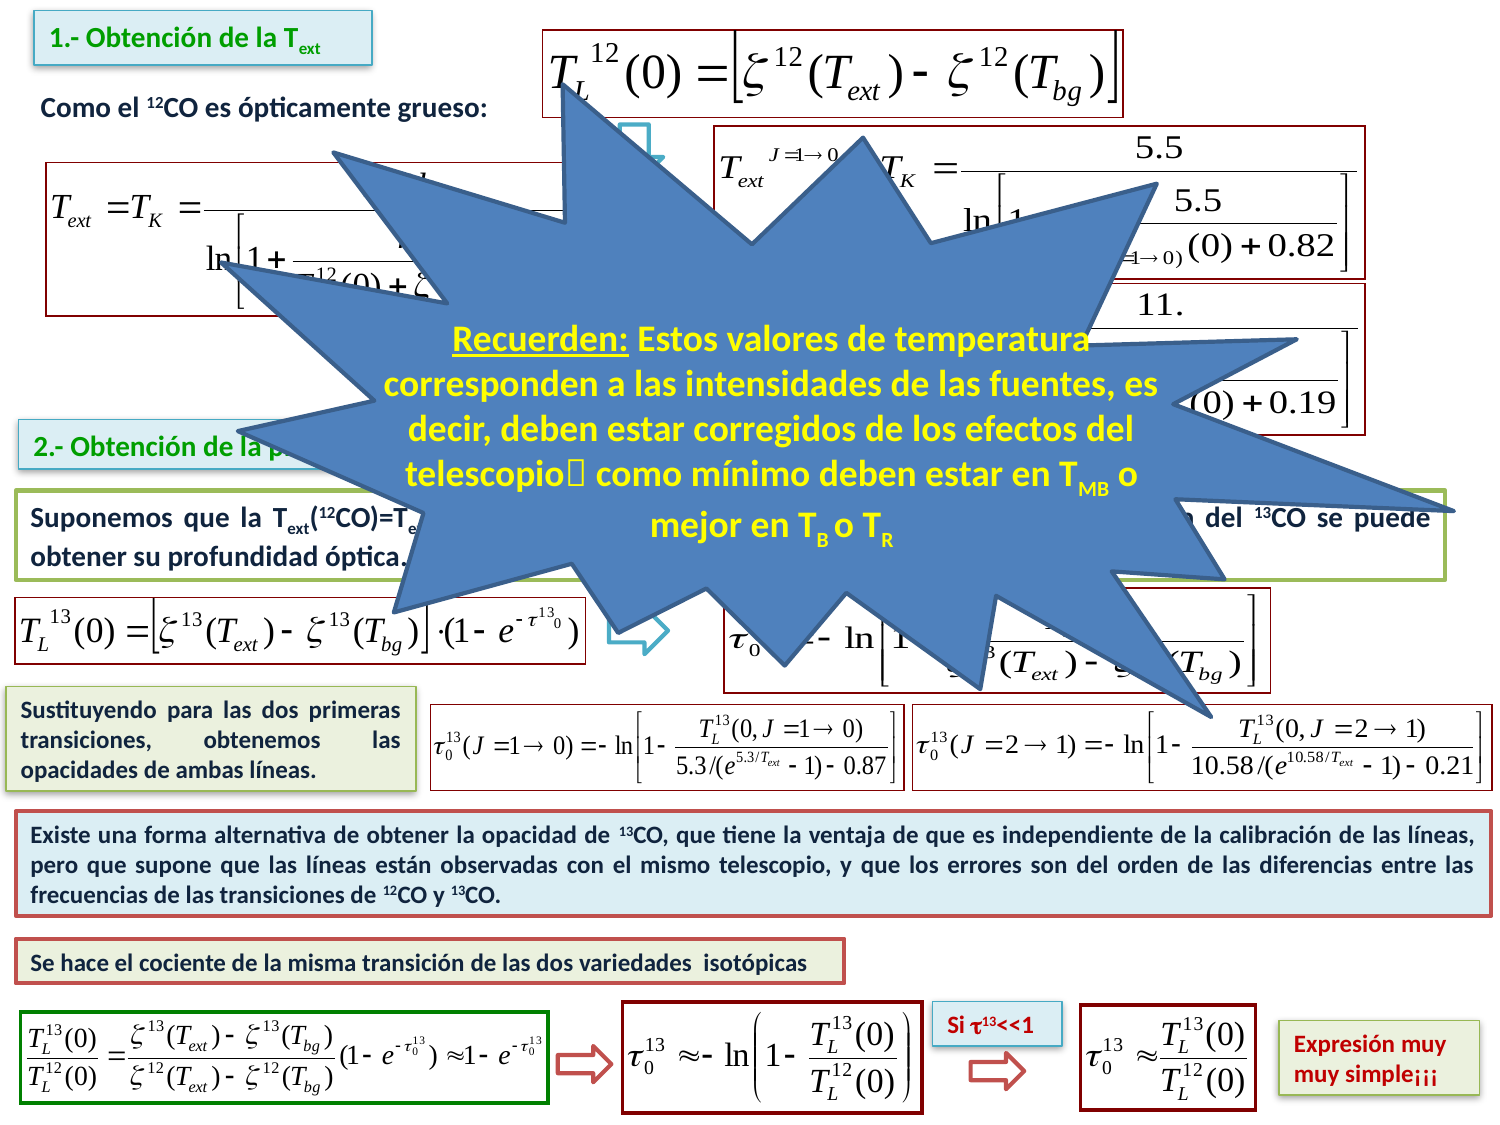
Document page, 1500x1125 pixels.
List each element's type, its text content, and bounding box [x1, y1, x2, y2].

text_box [204, 83, 1449, 750]
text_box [21, 1013, 547, 1102]
text_box 2.- Obtención de la profundidad óptica del 13CO [18, 419, 199, 470]
text_box [555, 1044, 614, 1085]
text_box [623, 1003, 921, 1112]
text_box Sustituyendo para las dos primeras transiciones, obtenemos las opacidades de ambas líneas. [5, 686, 417, 792]
text_box Suponemos que la Text(12CO)=Text(13CO)=TK todo termalizado  A partir de la línea observada del 13CO se puede obtener su profundidad óptica. [14, 488, 199, 582]
text_box Como el 12CO es ópticamente grueso: [25, 81, 535, 131]
text_box Si 13<<1 [932, 1001, 1063, 1047]
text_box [430, 757, 904, 790]
text_box Existe una forma alternativa de obtener la opacidad de 13CO, que tiene la ventaja de que es independiente de la calibración de las líneas, pero que supone que las líneas están observadas con el mismo telescopio, y que los errores son del orden de las diferencias entre las frecuencias de las transiciones de 12CO y 13CO. [14, 809, 1493, 918]
text_box Expresión muy muy simple¡¡¡ [1278, 1020, 1480, 1096]
text_box [968, 1051, 1027, 1092]
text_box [46, 162, 199, 316]
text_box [542, 30, 1123, 82]
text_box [1081, 1006, 1254, 1109]
text_box Se hace el cociente de la misma transición de las dos variedades isotópicas [14, 937, 846, 985]
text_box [15, 597, 199, 664]
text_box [913, 704, 1492, 790]
text_box 1.- Obtención de la Text [33, 10, 373, 66]
